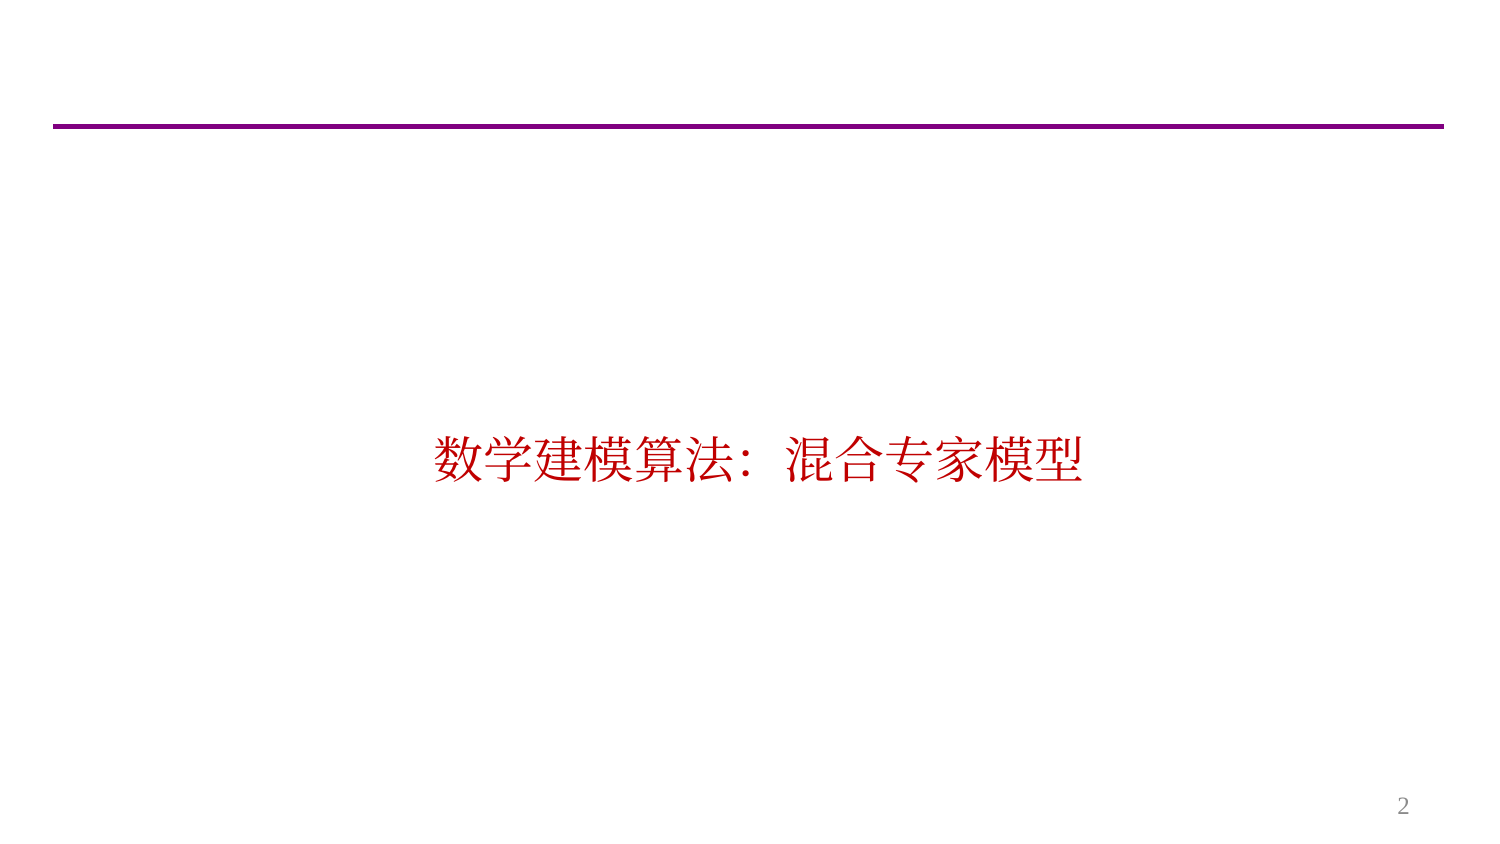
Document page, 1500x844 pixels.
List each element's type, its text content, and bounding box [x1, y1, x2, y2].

slide_number 2 [1074, 782, 1425, 827]
text_box 数学建模算法：混合专家模型 [419, 173, 1211, 713]
